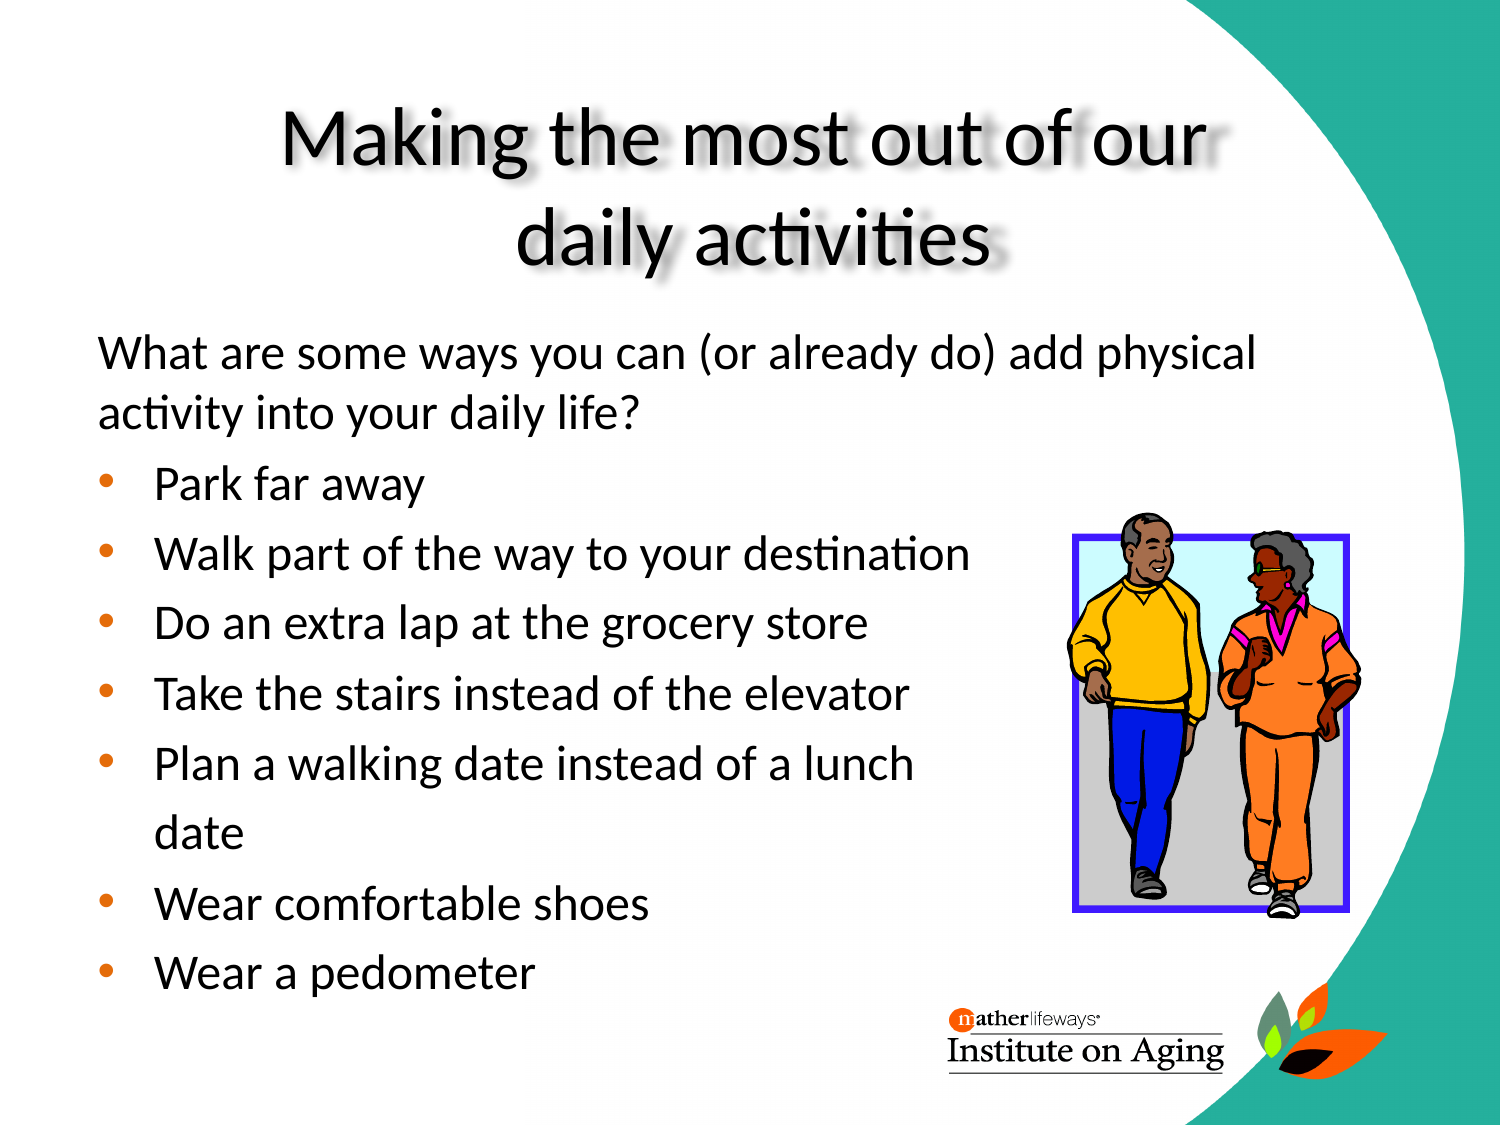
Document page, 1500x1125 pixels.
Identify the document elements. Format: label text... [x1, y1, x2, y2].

title Making the most out of our daily activities [82, 75, 1425, 290]
list What are some ways you can (or already do) add physical activity into your daily life? Park far away Walk part of the way to your destination Do an extra lap at the grocery store Take the stairs instead of the elevator Plan a walking date instead of a lunch date Wear comfortable shoes Wear a pedometer [82, 312, 1425, 1075]
picture [1062, 512, 1363, 920]
picture [525, 0, 1500, 1125]
